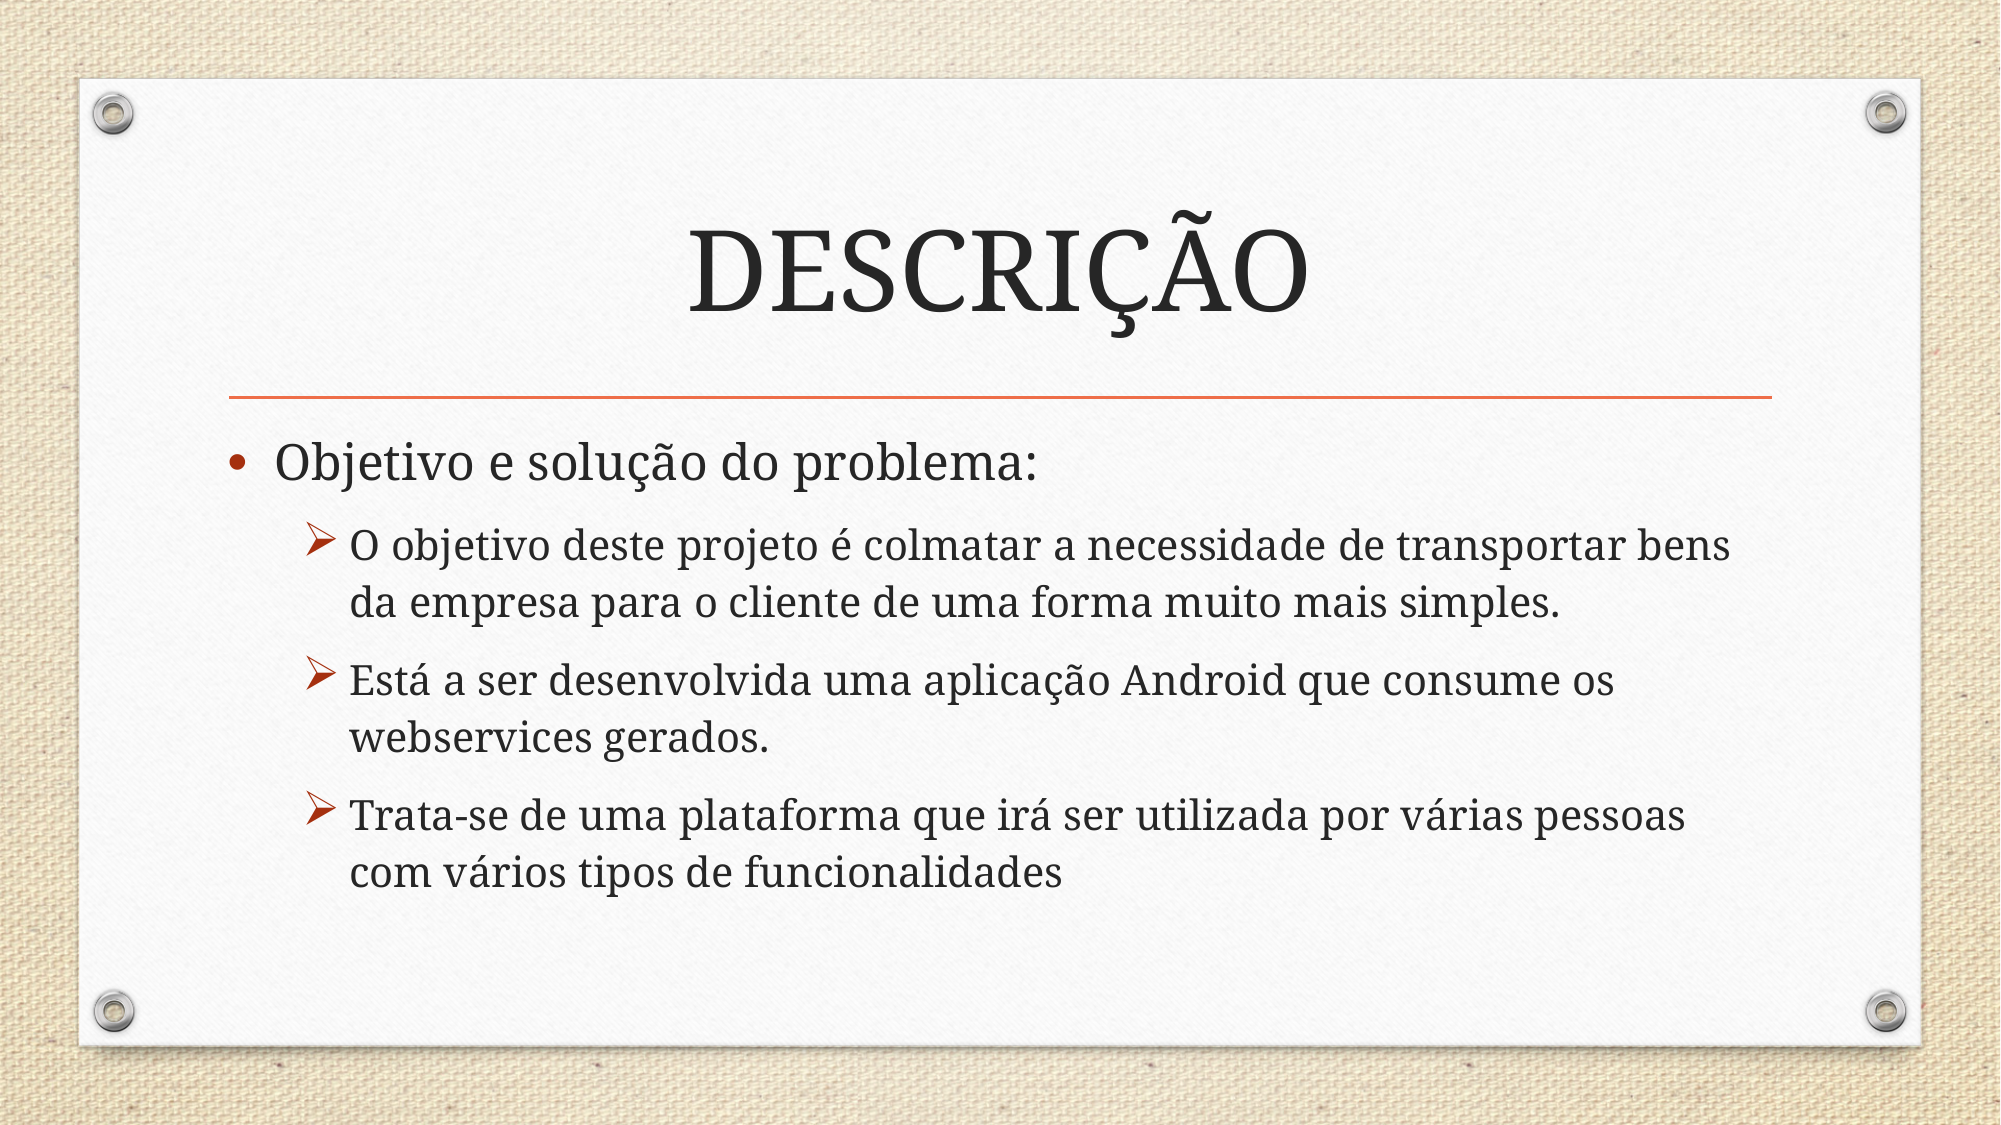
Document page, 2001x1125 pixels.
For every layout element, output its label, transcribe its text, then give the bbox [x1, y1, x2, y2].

title DESCRIÇÃO [212, 161, 1788, 375]
picture [0, 0, 2001, 1125]
list Objetivo e solução do problema: O objetivo deste projeto é colmatar a necessidade de transportar bens da empresa para o cliente de uma forma muito mais simples. Está a ser desenvolvida uma aplicação Android que consume os webservices gerados. Trata-se de uma plataforma que irá ser utilizada por várias pessoas com vários tipos de funcionalidades [212, 419, 1788, 964]
